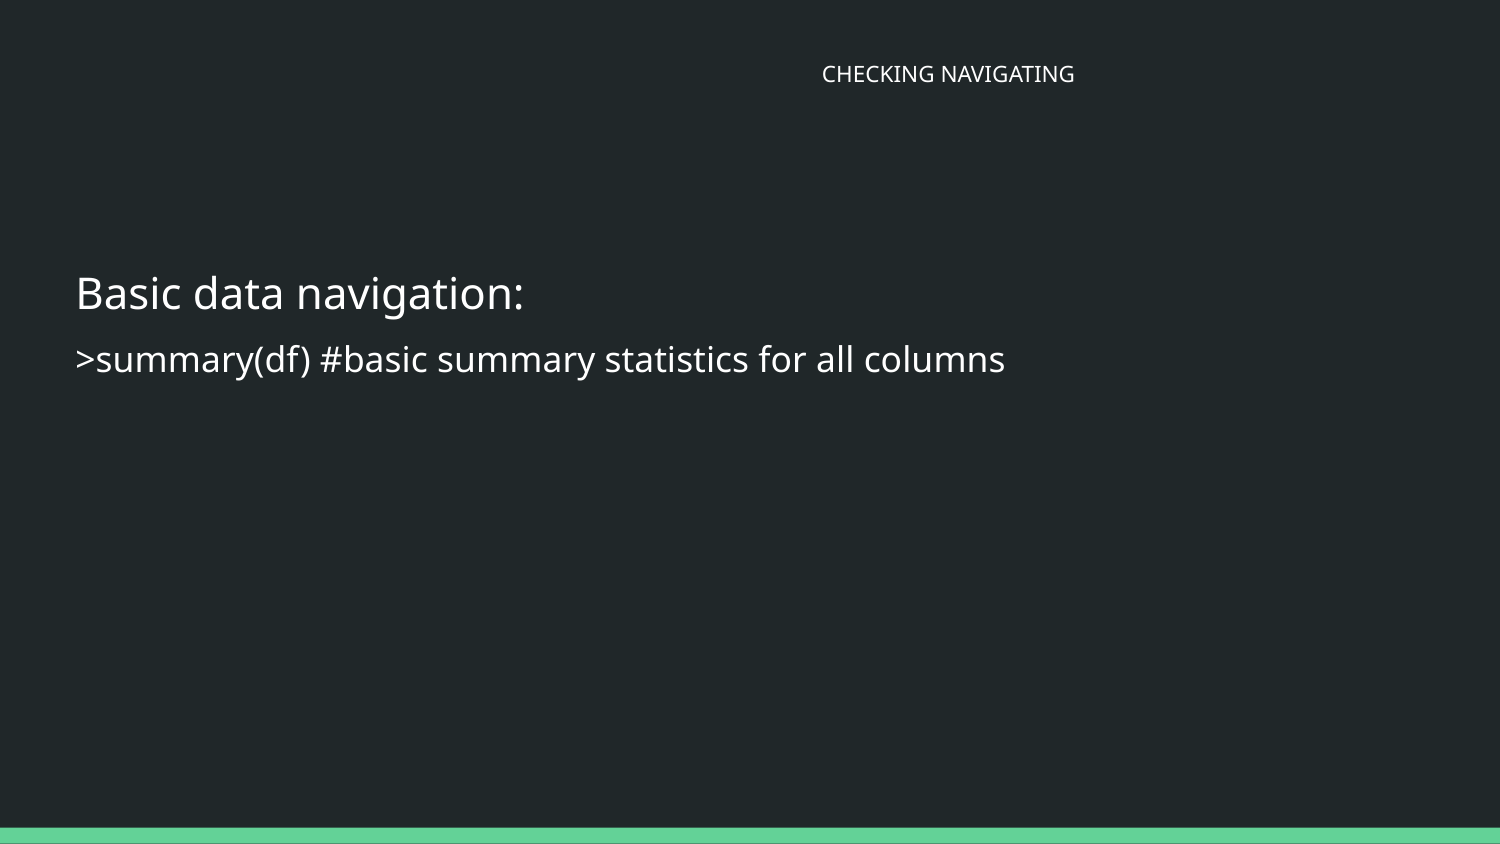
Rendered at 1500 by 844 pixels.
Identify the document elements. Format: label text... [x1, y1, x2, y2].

list Basic data navigation: >summary(df) #basic summary statistics for all columns [69, 261, 1402, 757]
title CHECKING NAVIGATING [38, 54, 1087, 126]
